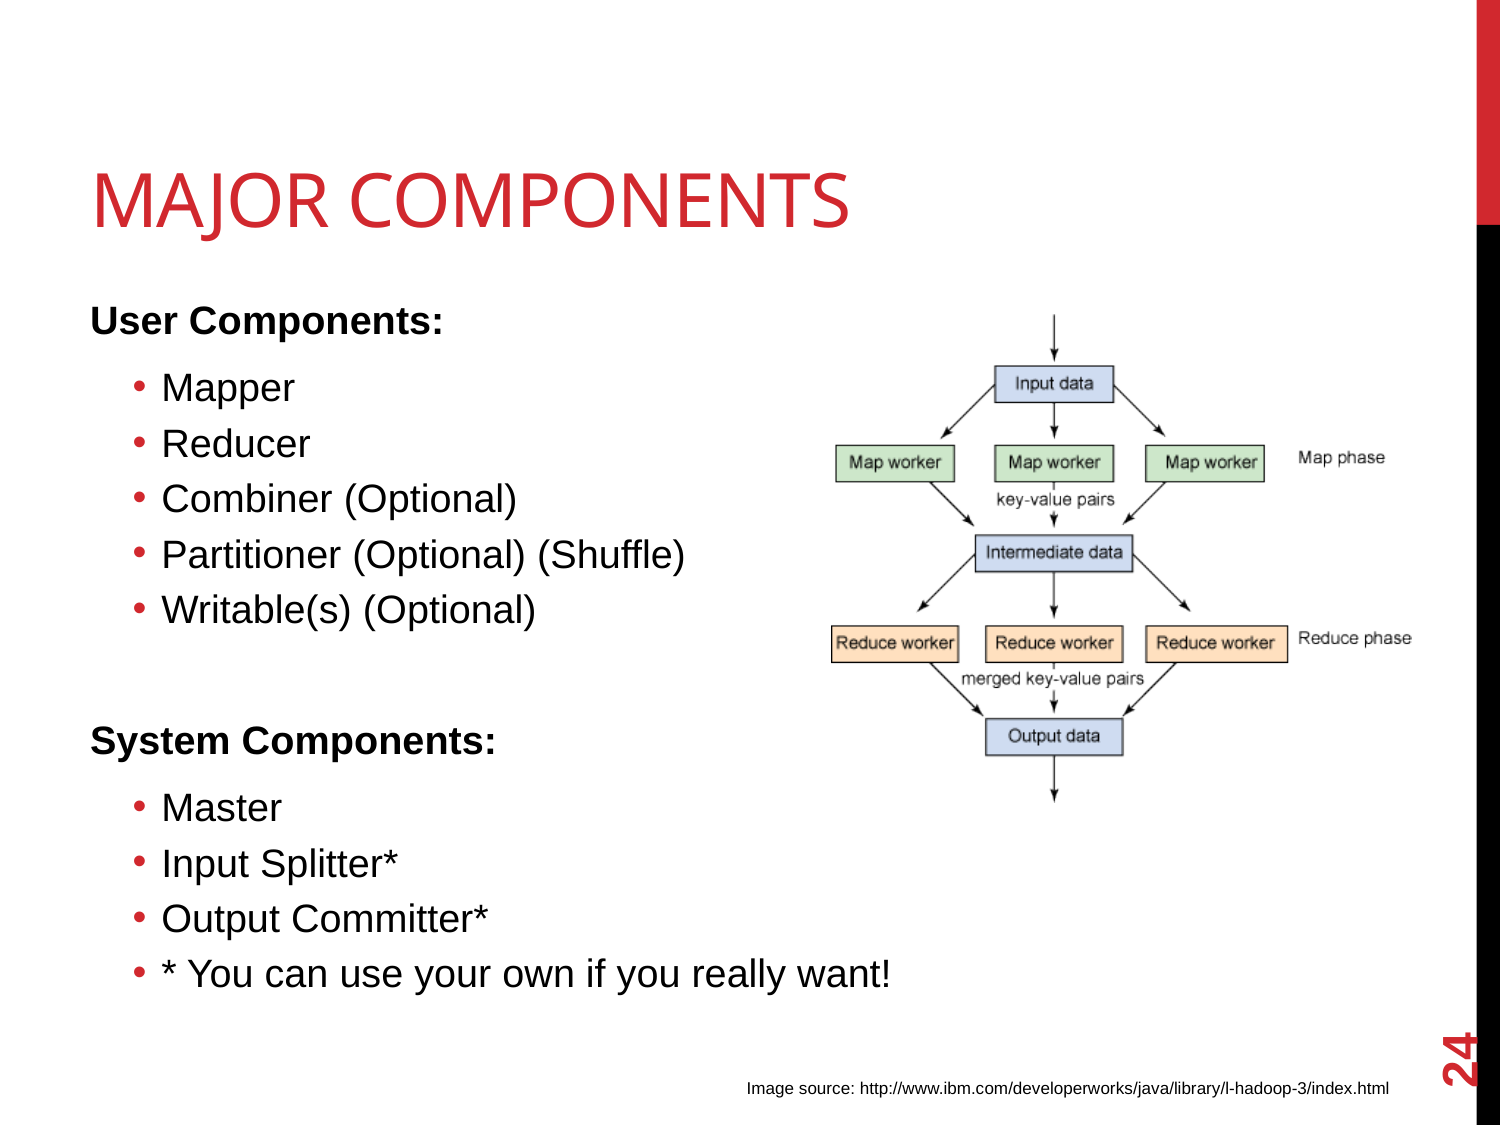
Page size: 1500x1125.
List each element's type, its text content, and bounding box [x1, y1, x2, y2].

list User Components: Mapper Reducer Combiner (Optional) Partitioner (Optional) (Shuffle) Writable(s) (Optional) System Components: Master Input Splitter* Output Committer* * You can use your own if you really want! [75, 287, 1325, 1005]
slide_number 24 [1427, 887, 1488, 1104]
title Major Components [75, 25, 1025, 250]
text_box Image source: http://www.ibm.com/developerworks/java/library/l-hadoop-3/index.html [731, 1070, 1407, 1106]
picture [830, 313, 1413, 803]
